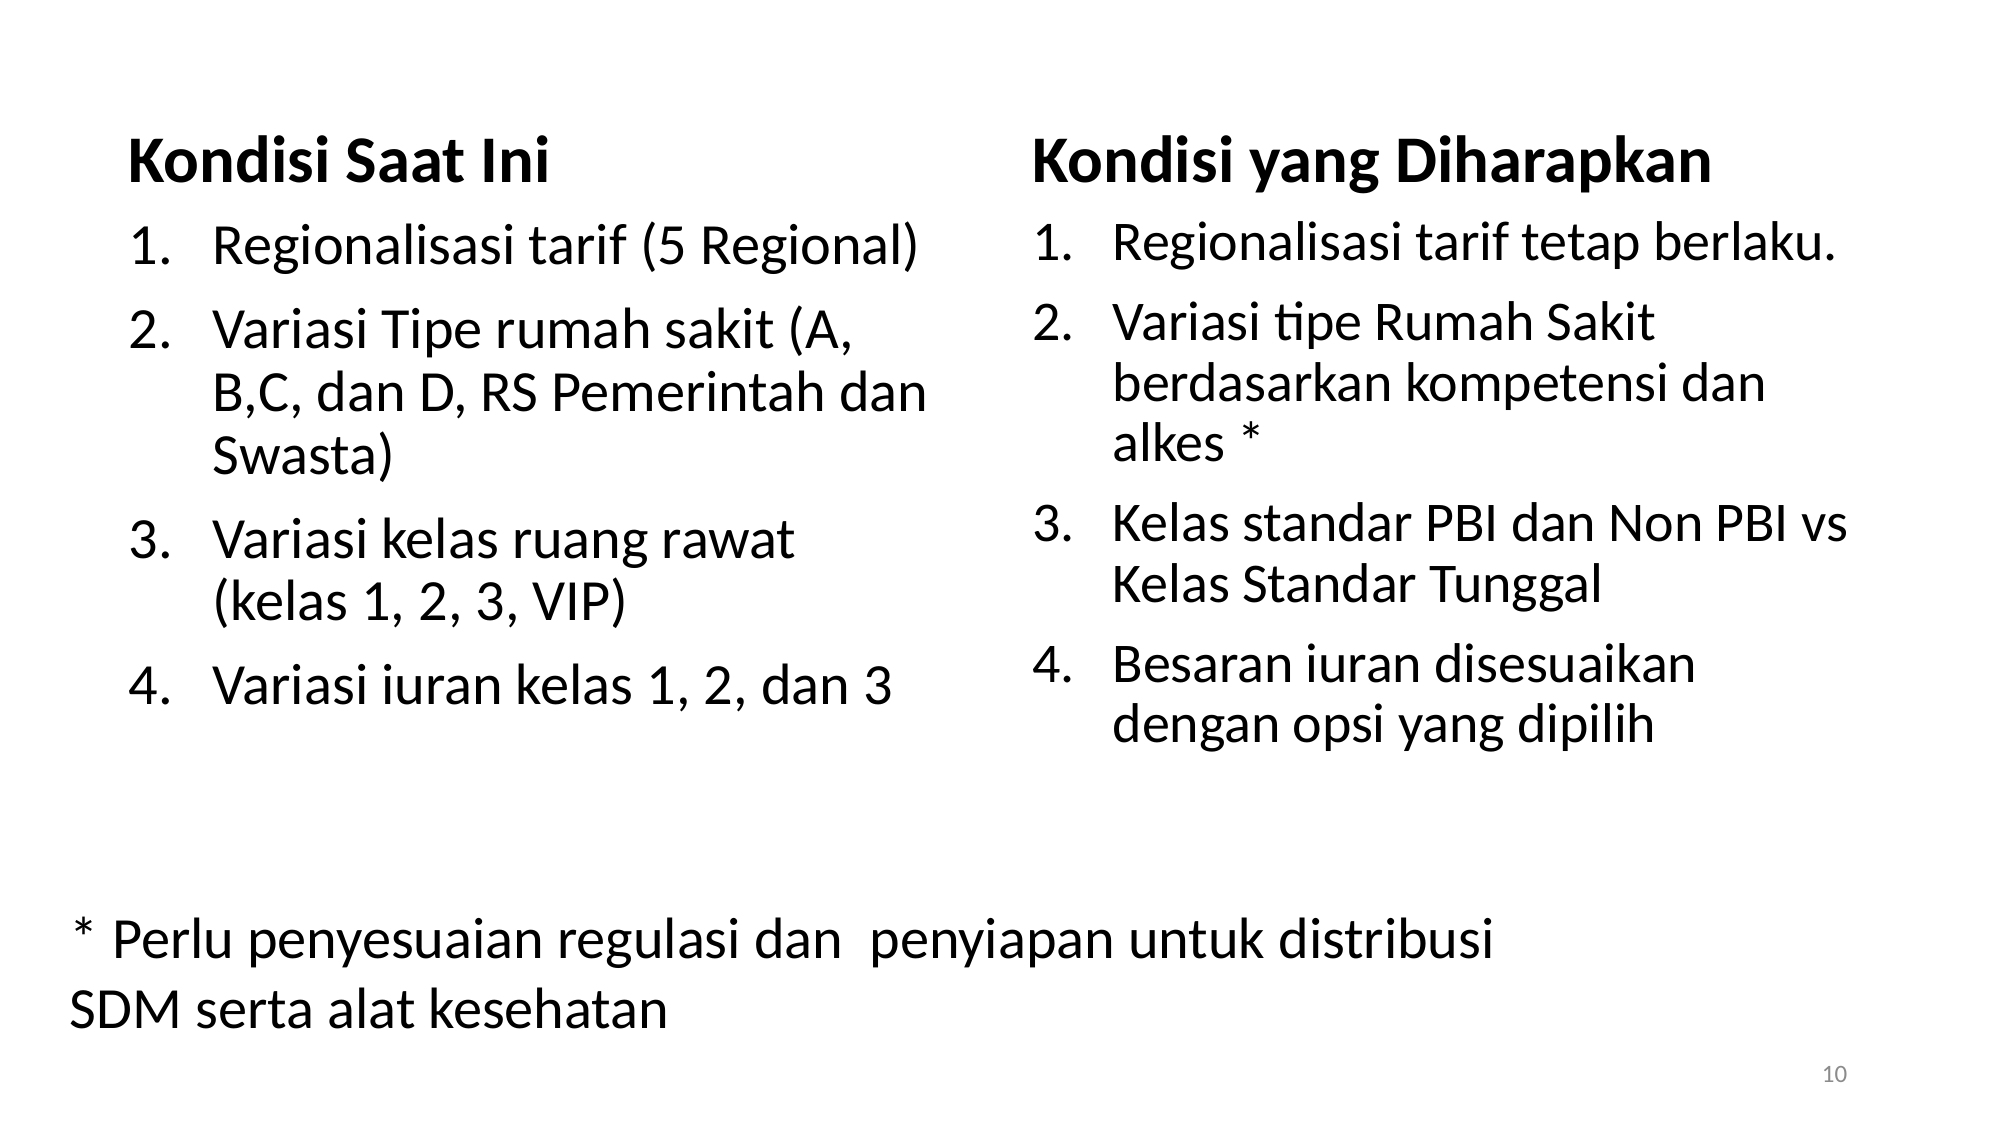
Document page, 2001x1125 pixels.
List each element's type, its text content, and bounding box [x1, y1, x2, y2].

list Regionalisasi tarif (5 Regional) Variasi Tipe rumah sakit (A, B,C, dan D, RS Pemerintah dan Swasta) Variasi kelas ruang rawat (kelas 1, 2, 3, VIP) Variasi iuran kelas 1, 2, dan 3 [113, 207, 960, 812]
list Regionalisasi tarif tetap berlaku. Variasi tipe Rumah Sakit berdasarkan kompetensi dan alkes * Kelas standar PBI dan Non PBI vs Kelas Standar Tunggal Besaran iuran disesuaikan dengan opsi yang dipilih [1016, 204, 1868, 810]
slide_number 10 [1412, 1042, 1863, 1103]
text_box * Perlu penyesuaian regulasi dan penyiapan untuk distribusi SDM serta alat kesehatan [55, 892, 1598, 1048]
list Kondisi yang Diharapkan [1016, 69, 1868, 204]
list Kondisi Saat Ini [113, 69, 960, 205]
